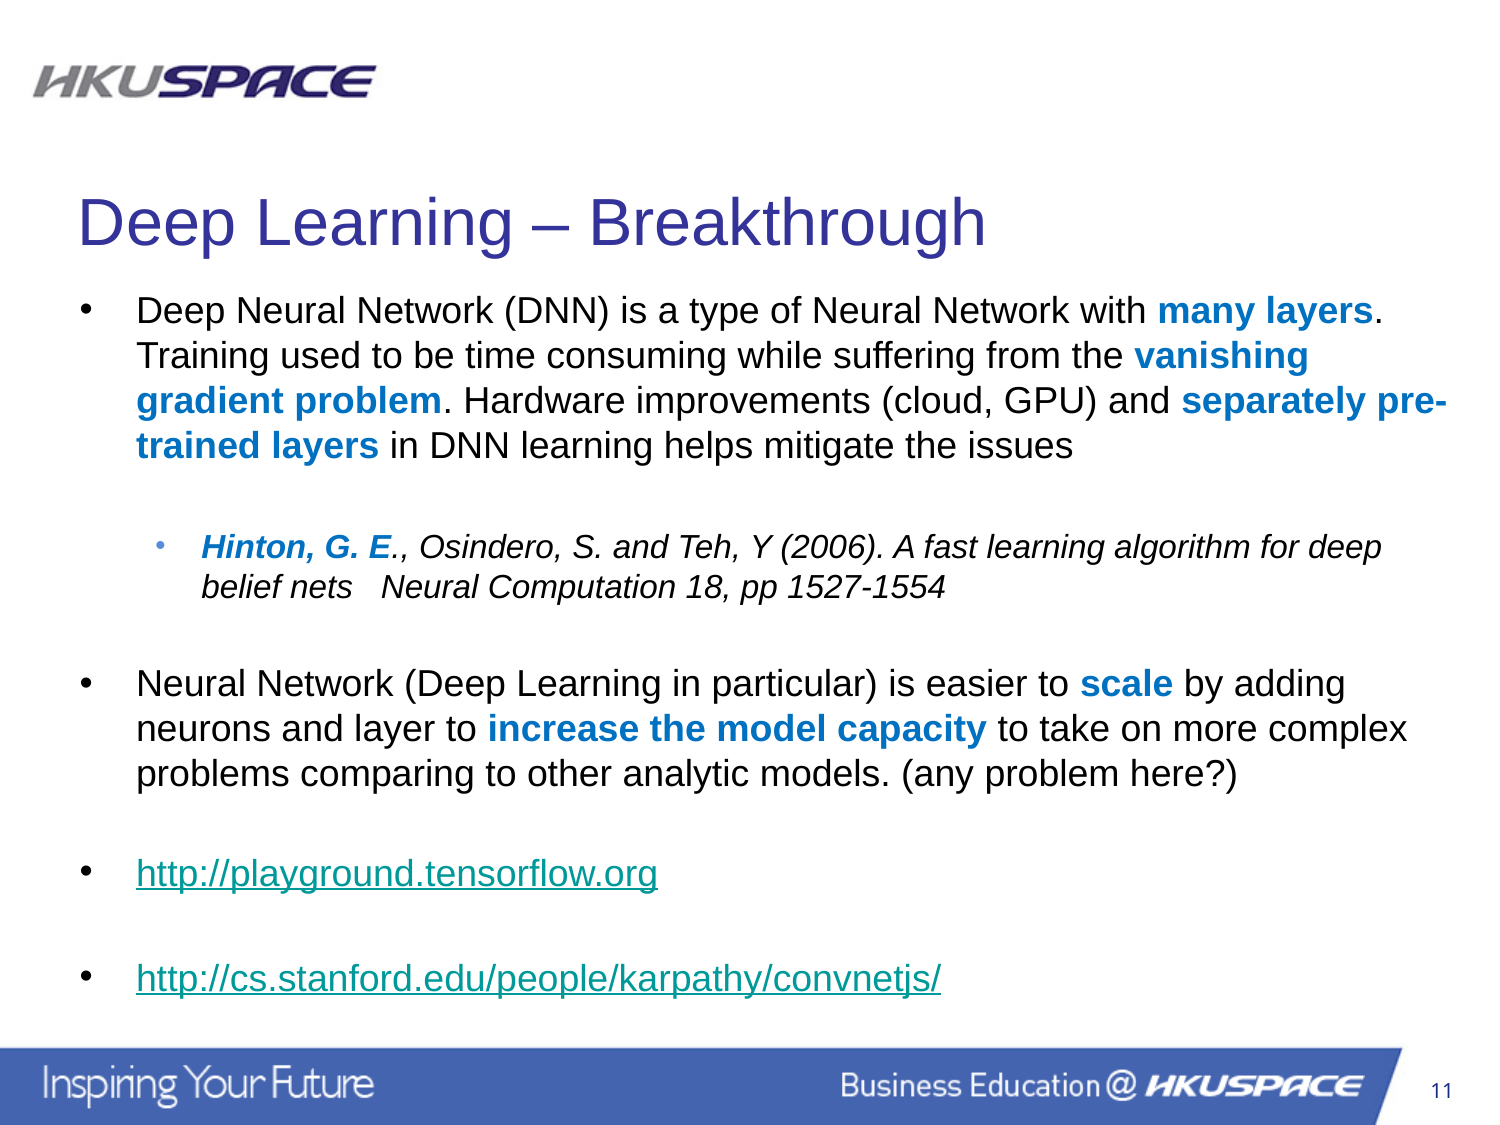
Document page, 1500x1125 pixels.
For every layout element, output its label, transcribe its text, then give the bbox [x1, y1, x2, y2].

slide_number 11 [1415, 1070, 1499, 1125]
title Deep Learning – Breakthrough [62, 101, 1388, 266]
text_box Deep Neural Network (DNN) is a type of Neural Network with many layers. Training used to be time consuming while suffering from the vanishing gradient problem. Hardware improvements (cloud, GPU) and separately pre-trained layers in DNN learning helps mitigate the issues Hinton, G. E., Osindero, S. and Teh, Y (2006). A fast learning algorithm for deep belief nets Neural Computation 18, pp 1527-1554 Neural Network (Deep Learning in particular) is easier to scale by adding neurons and layer to increase the model capacity to take on more complex problems comparing to other analytic models. (any problem here?) http://playground.tensorflow.org http://cs.stanford.edu/people/karpathy/convnetjs/ [64, 278, 1483, 1047]
picture [0, 0, 1500, 1125]
